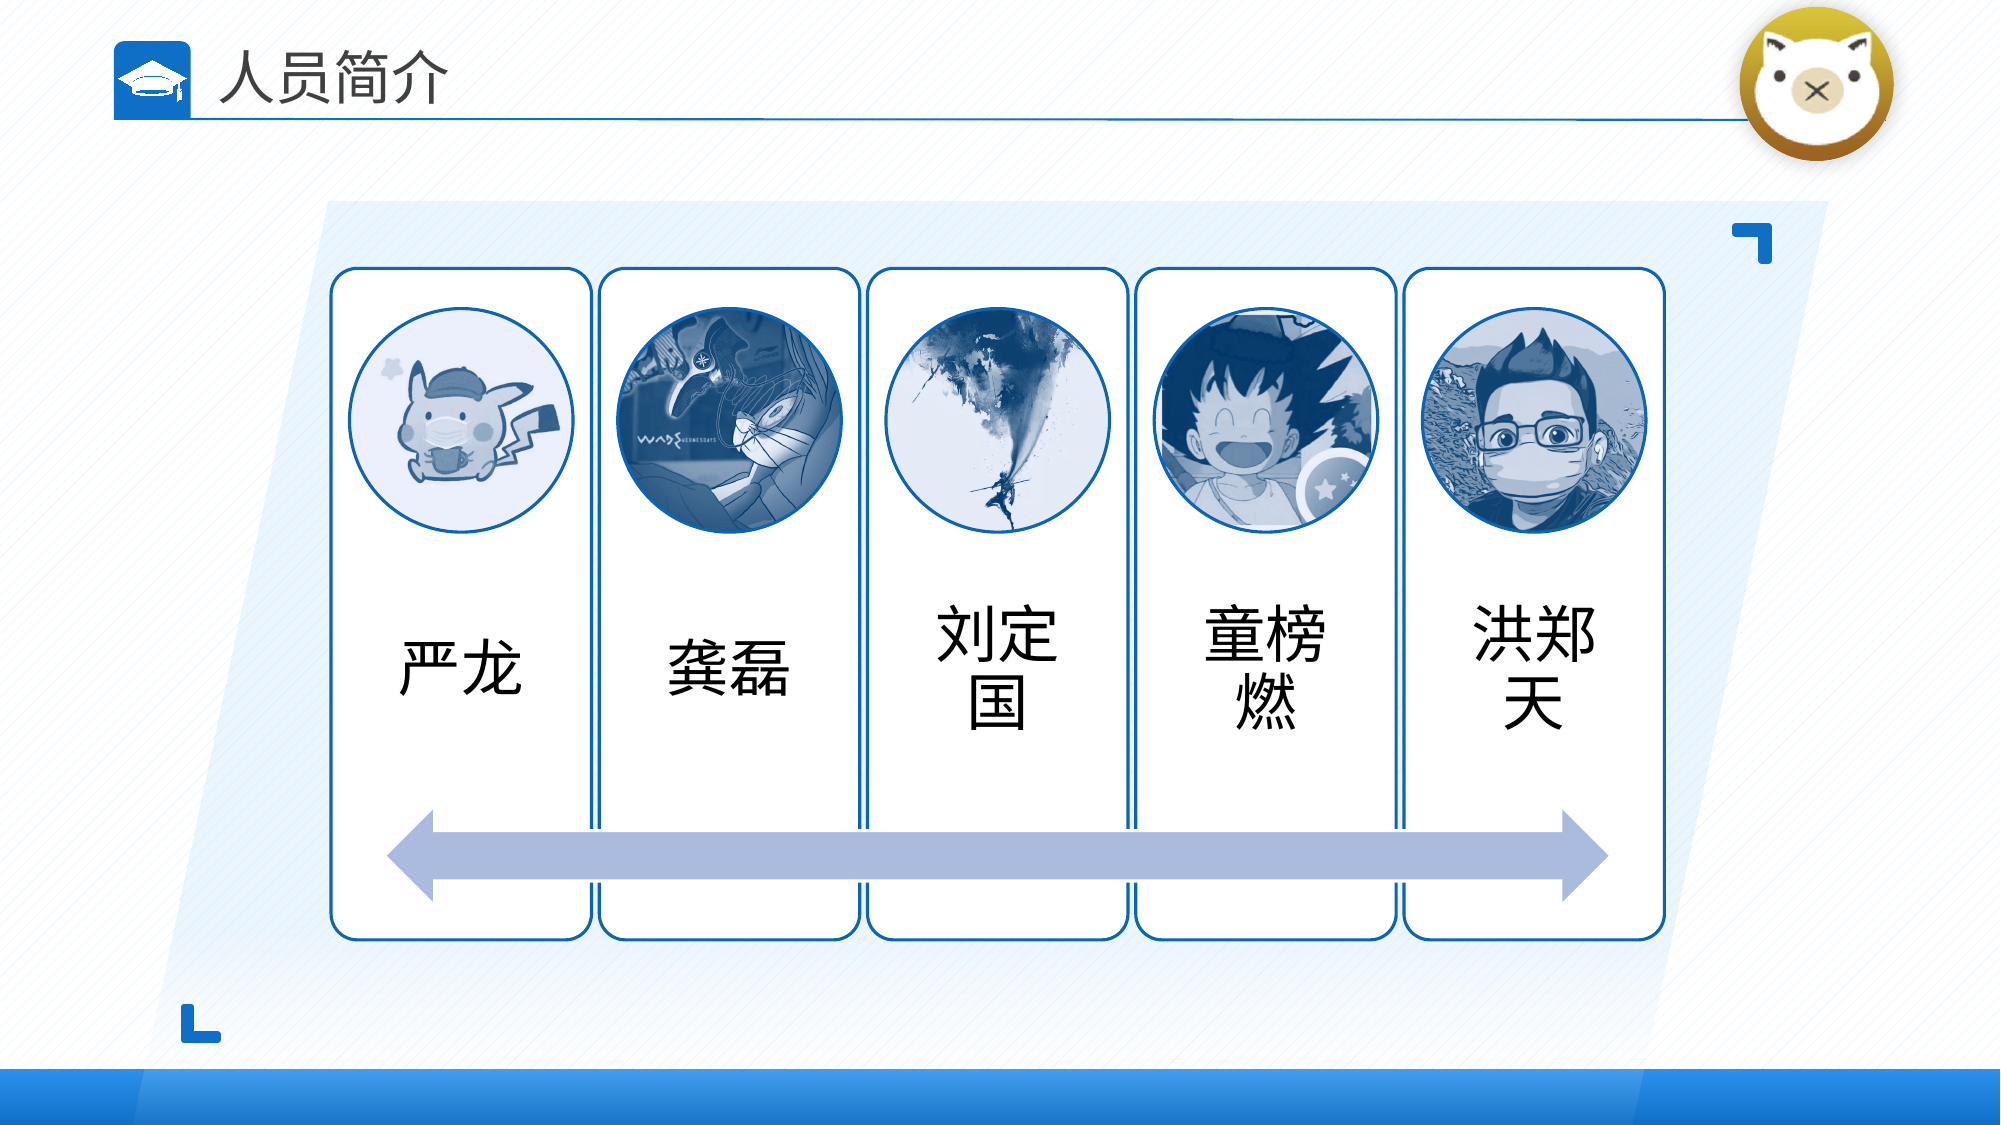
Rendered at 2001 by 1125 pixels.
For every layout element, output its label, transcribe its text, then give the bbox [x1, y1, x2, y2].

text_box 人员简介 [202, 33, 466, 119]
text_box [1739, 6, 1894, 162]
text_box [1734, 226, 1770, 261]
text_box [131, 200, 1829, 1125]
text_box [331, 268, 1665, 940]
text_box [183, 1006, 219, 1041]
